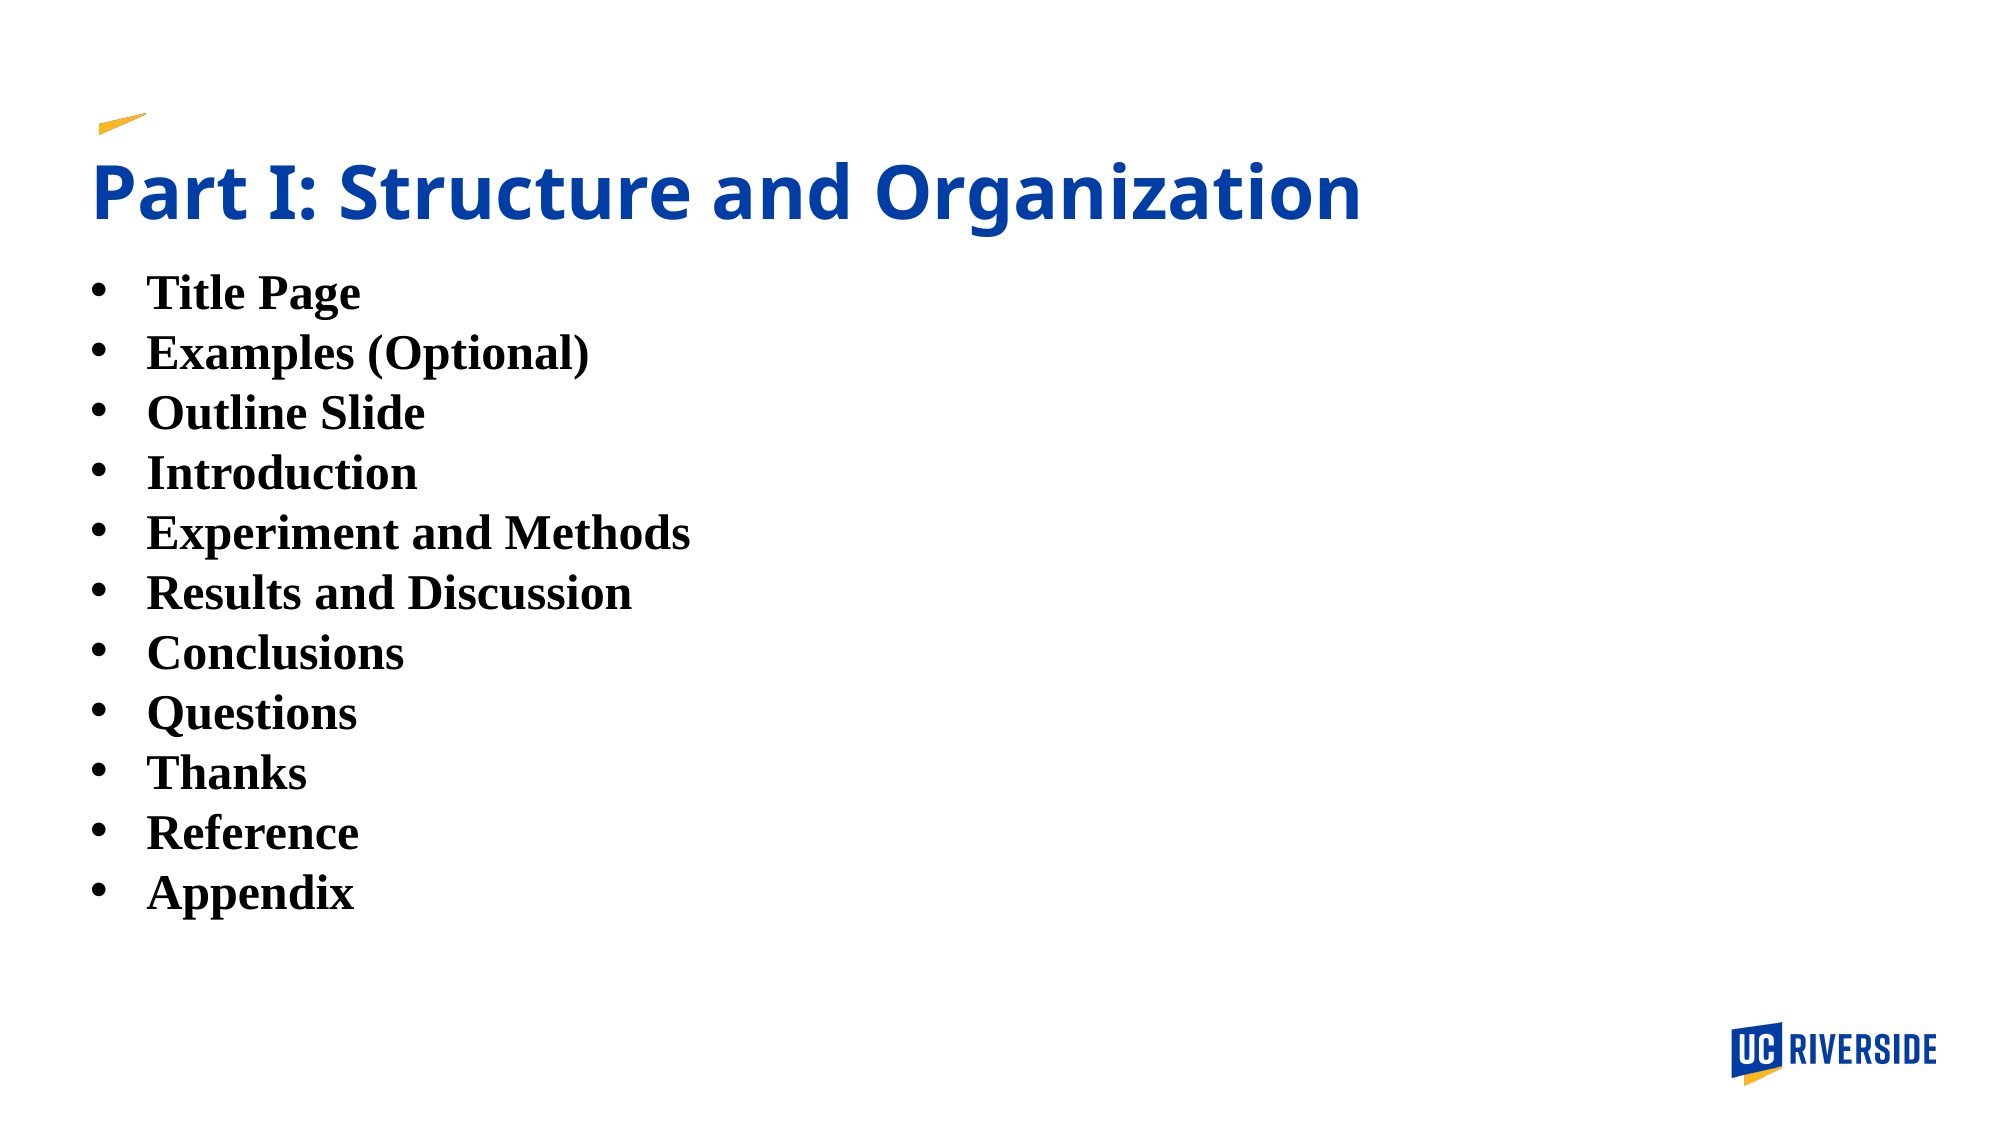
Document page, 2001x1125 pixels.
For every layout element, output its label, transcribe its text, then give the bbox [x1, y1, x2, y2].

text_box Title Page Examples (Optional) Outline Slide Introduction Experiment and Methods Results and Discussion Conclusions Questions Thanks Reference Appendix [90, 259, 918, 1100]
text_box Part I: Structure and Organization [90, 144, 1578, 325]
picture [99, 113, 146, 135]
picture [1731, 1022, 1936, 1086]
